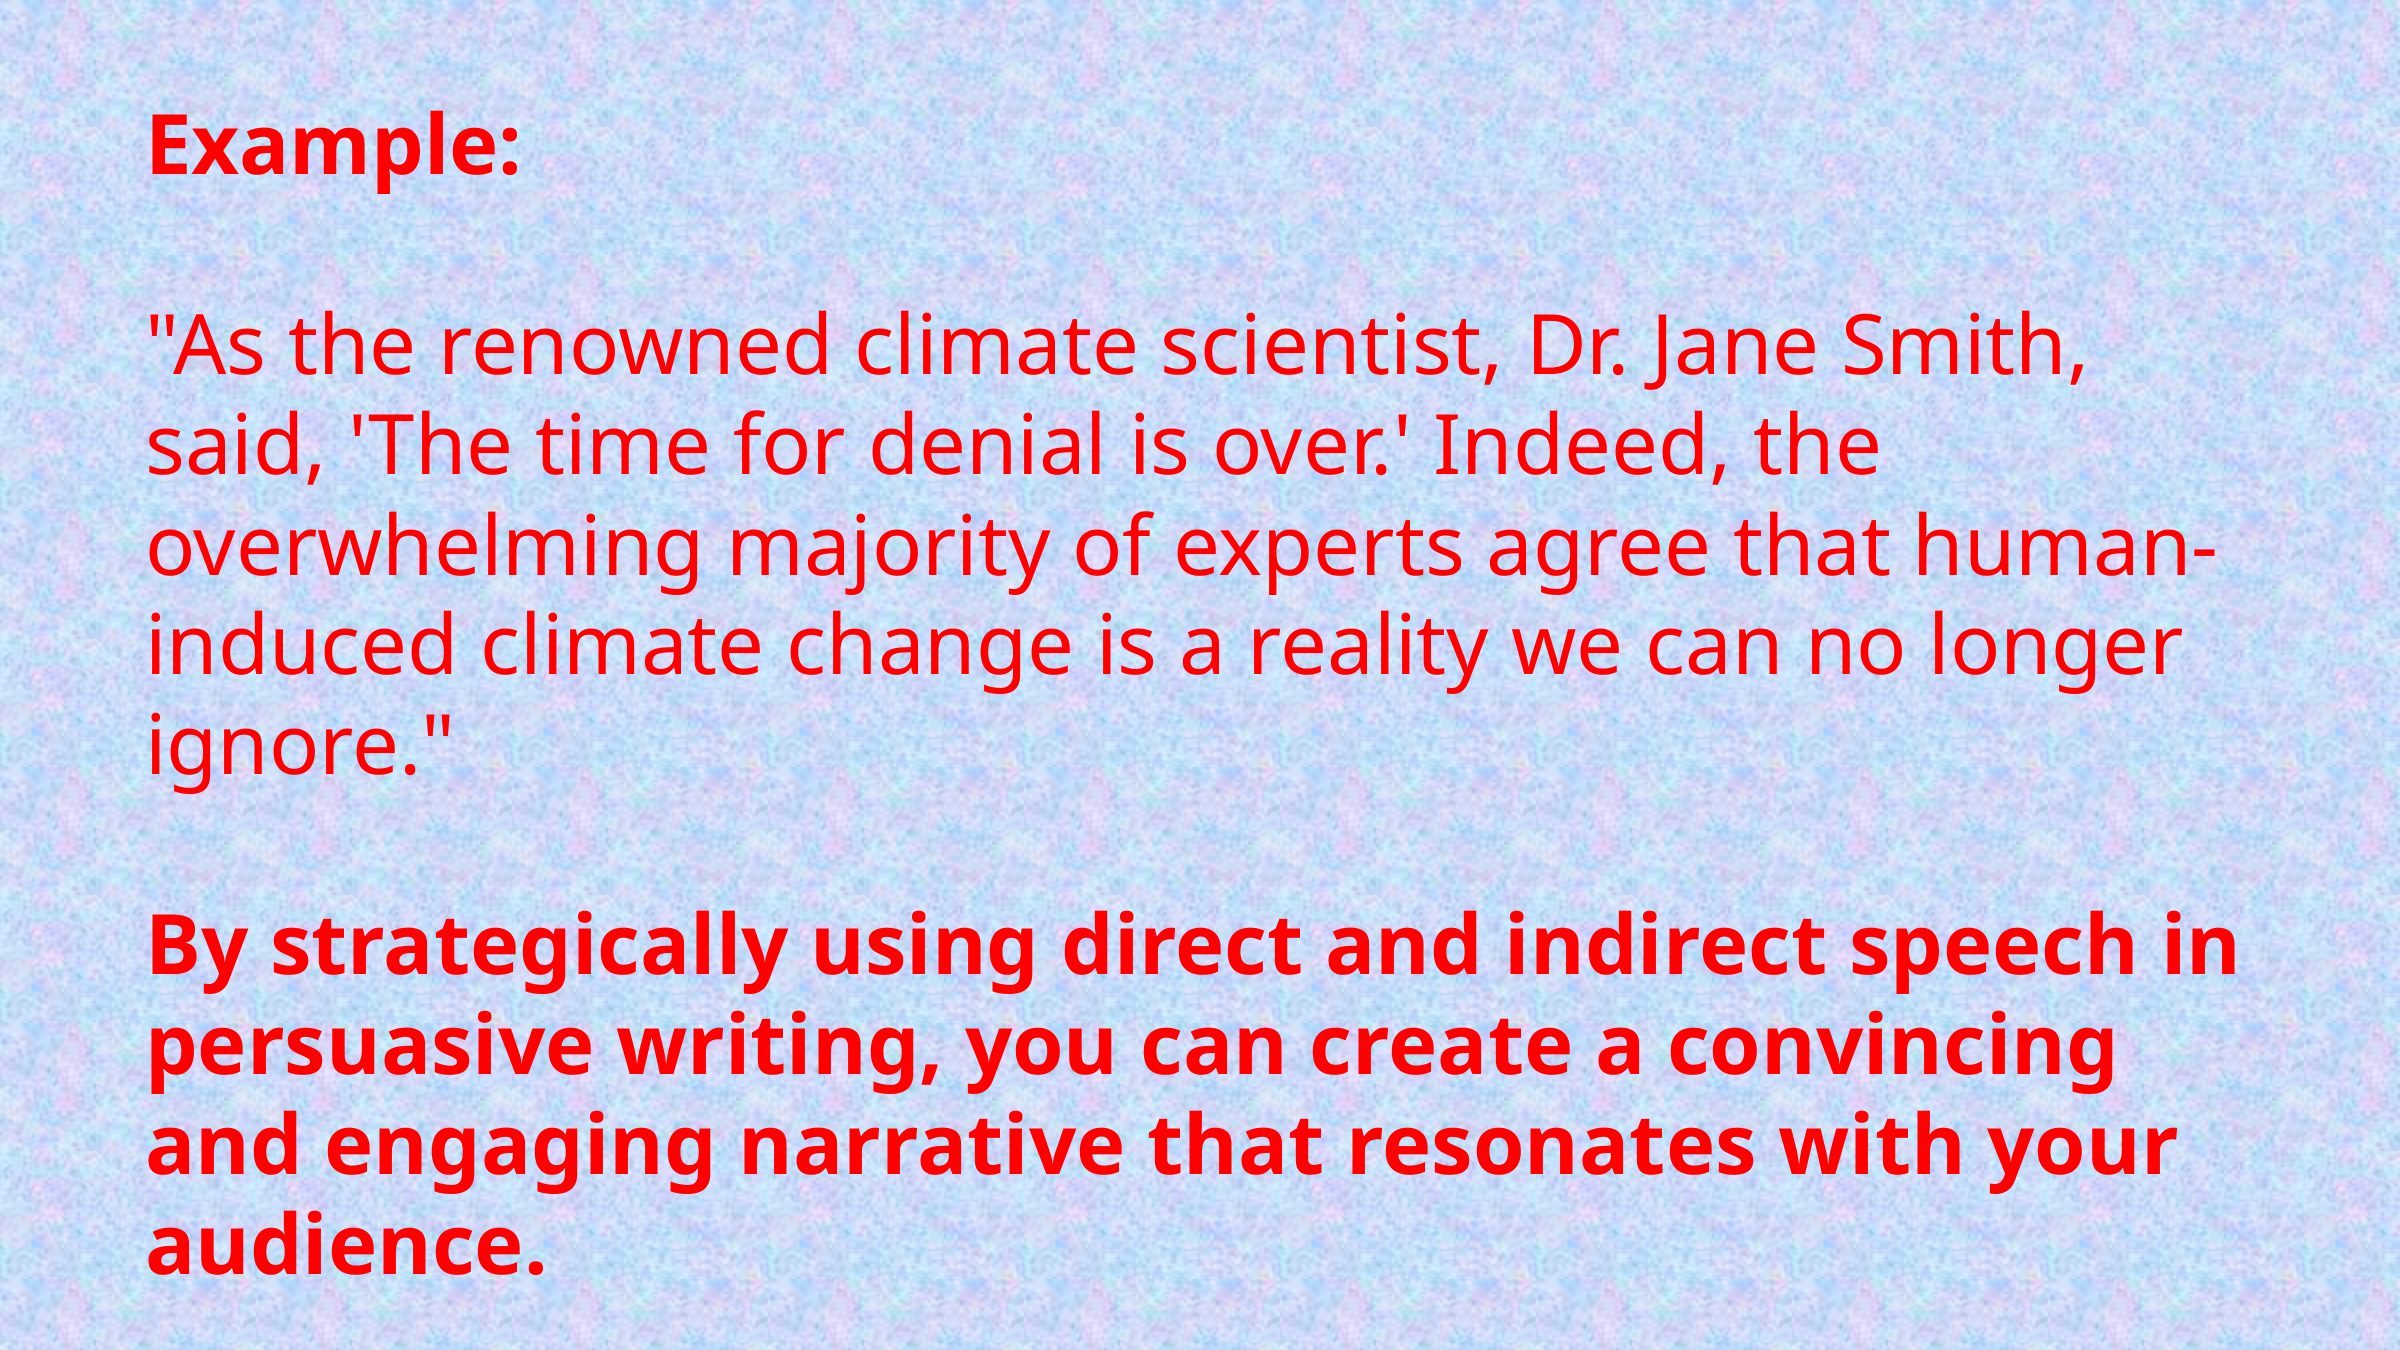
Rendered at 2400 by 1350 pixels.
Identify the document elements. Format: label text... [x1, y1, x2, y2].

picture [0, 0, 2400, 1350]
text_box Example: "As the renowned climate scientist, Dr. Jane Smith, said, 'The time for denial is over.' Indeed, the overwhelming majority of experts agree that human-induced climate change is a reality we can no longer ignore." By strategically using direct and indirect speech in persuasive writing, you can create a convincing and engaging narrative that resonates with your audience. [130, 84, 2270, 1299]
